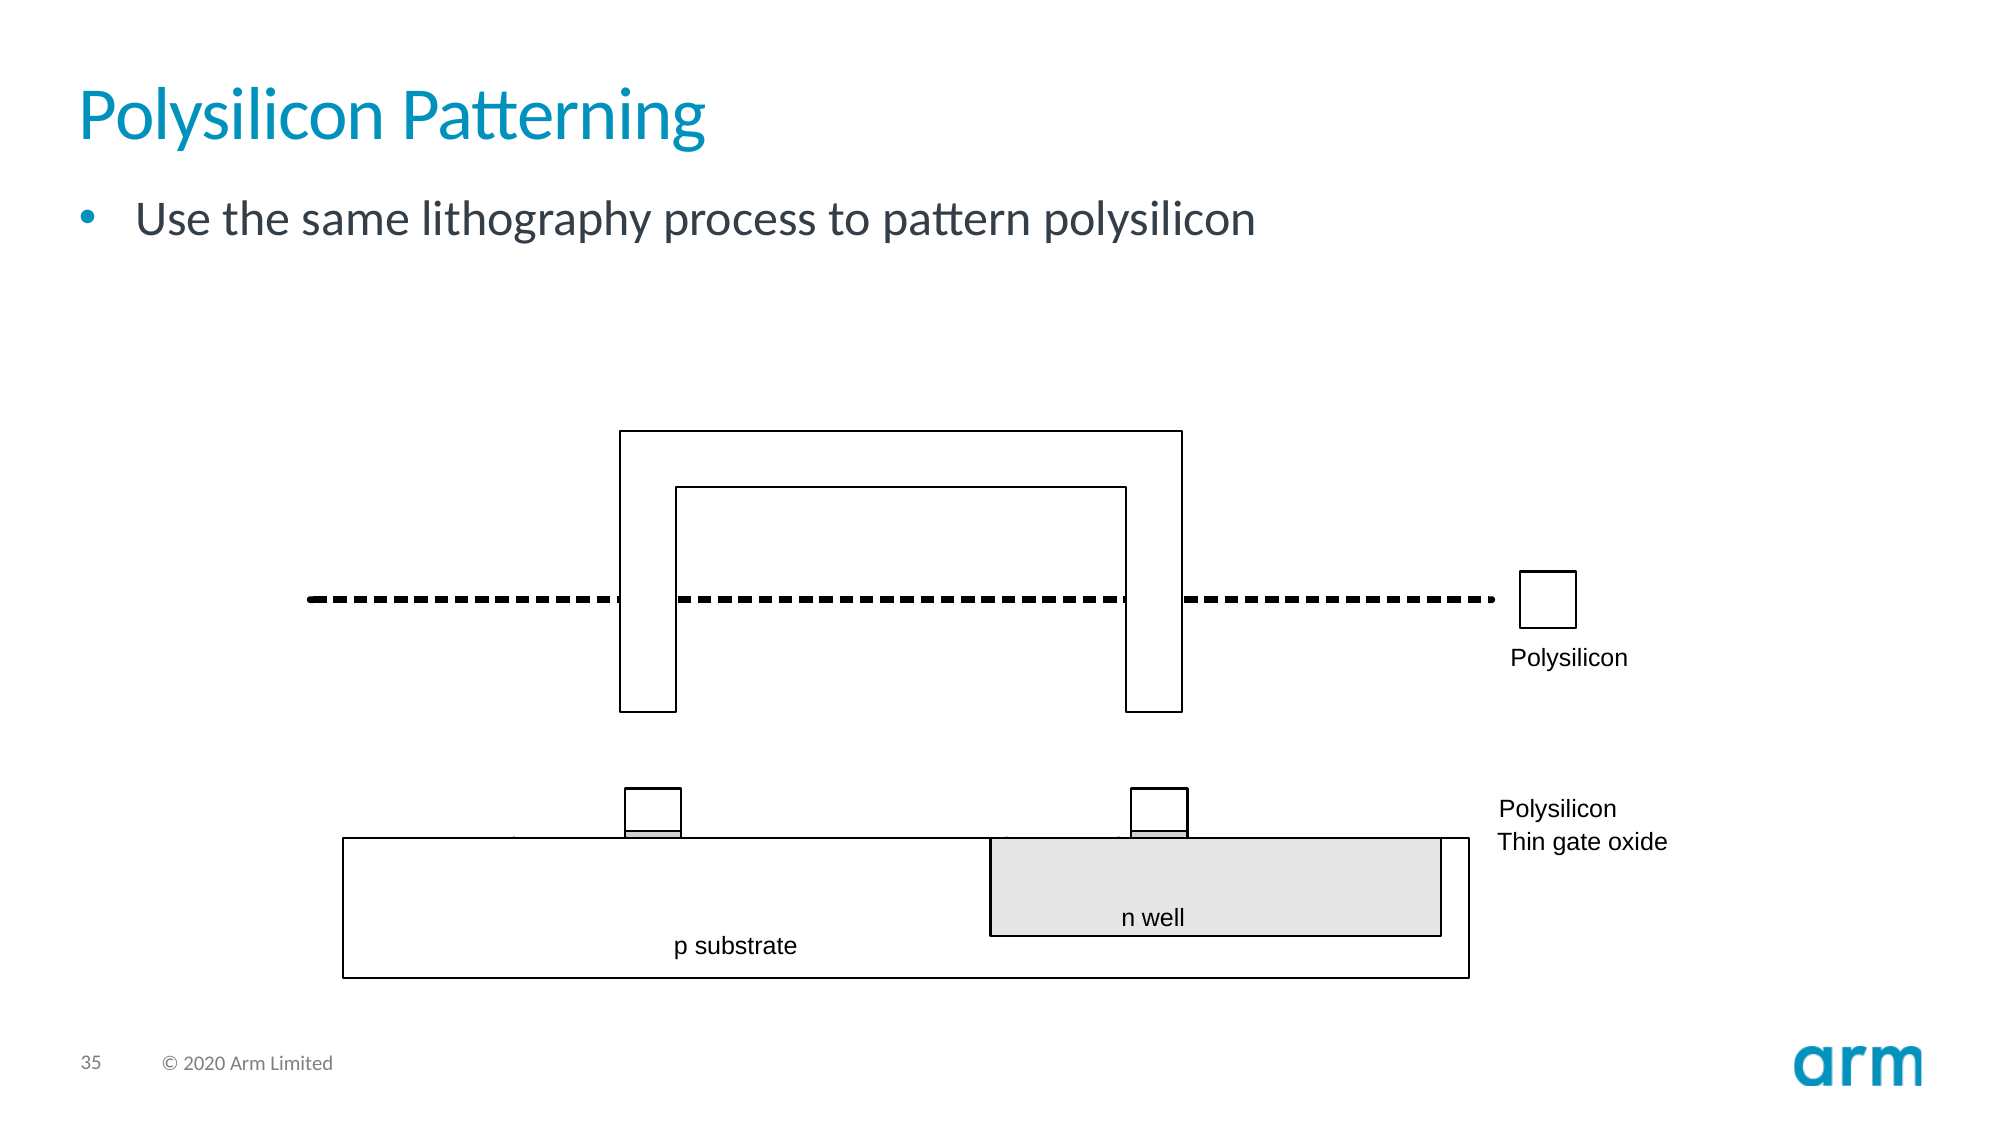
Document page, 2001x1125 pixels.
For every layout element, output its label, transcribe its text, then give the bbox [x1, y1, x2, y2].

list Use the same lithography process to pattern polysilicon [78, 185, 1923, 941]
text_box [299, 424, 1650, 718]
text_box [337, 782, 1675, 985]
title Polysilicon Patterning [78, 78, 1922, 185]
